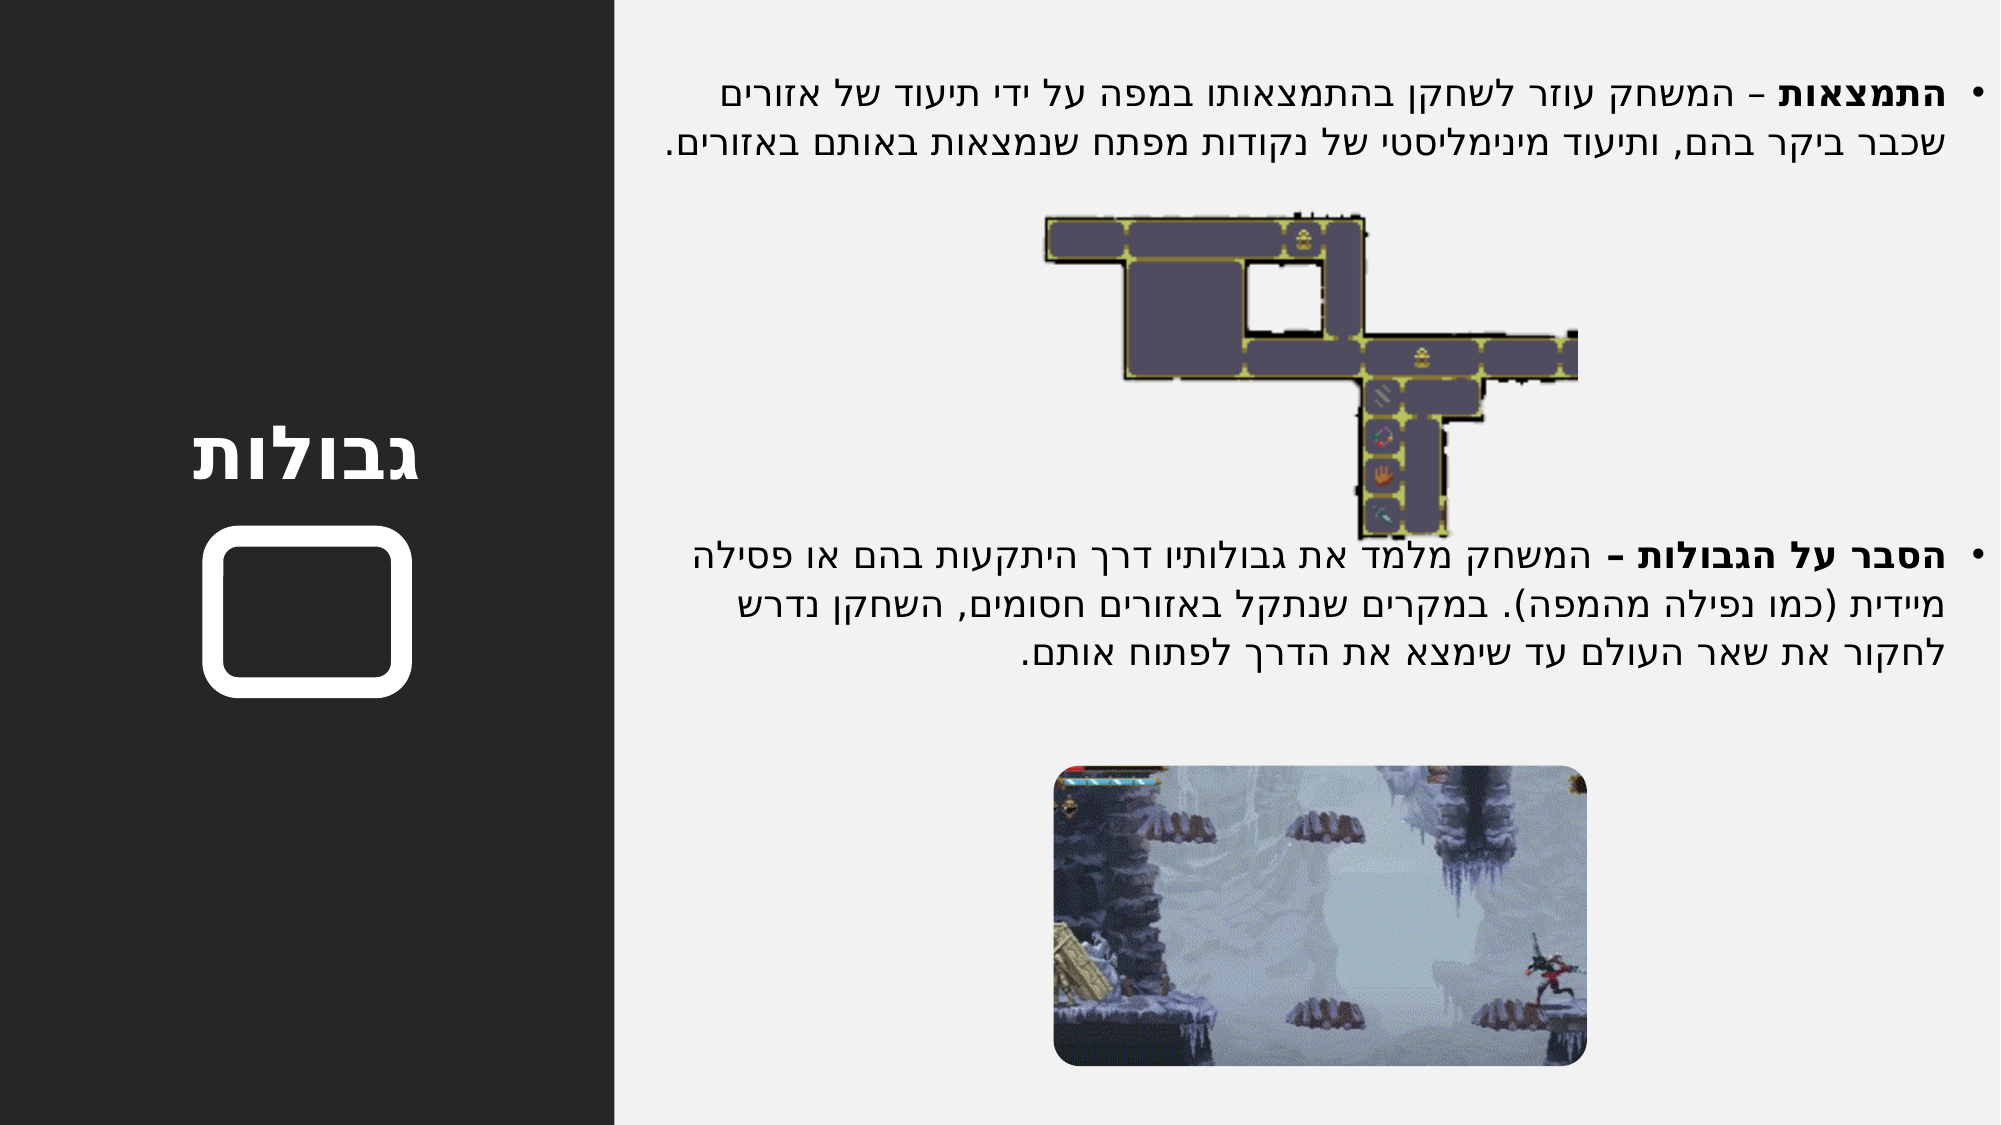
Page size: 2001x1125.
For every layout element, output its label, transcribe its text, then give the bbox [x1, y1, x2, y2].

picture [1053, 765, 1587, 1067]
text_box [211, 535, 403, 689]
list התמצאות – המשחק עוזר לשחקן בהתמצאותו במפה על ידי תיעוד של אזורים שכבר ביקר בהם, ותיעוד מינימליסטי של נקודות מפתח שנמצאות באותם באזורים. הסבר על הגבולות – המשחק מלמד את גבולותיו דרך היתקעות בהם או פסילה מיידית (כמו נפילה מהמפה). במקרים שנתקל באזורים חסומים, השחקן נדרש לחקור את שאר העולם עד שימצא את הדרך לפתוח אותם. [640, 58, 2000, 1113]
text_box [0, 0, 615, 1125]
picture [999, 196, 1578, 553]
text_box [615, 0, 2000, 1125]
title גבולות [68, 374, 546, 537]
